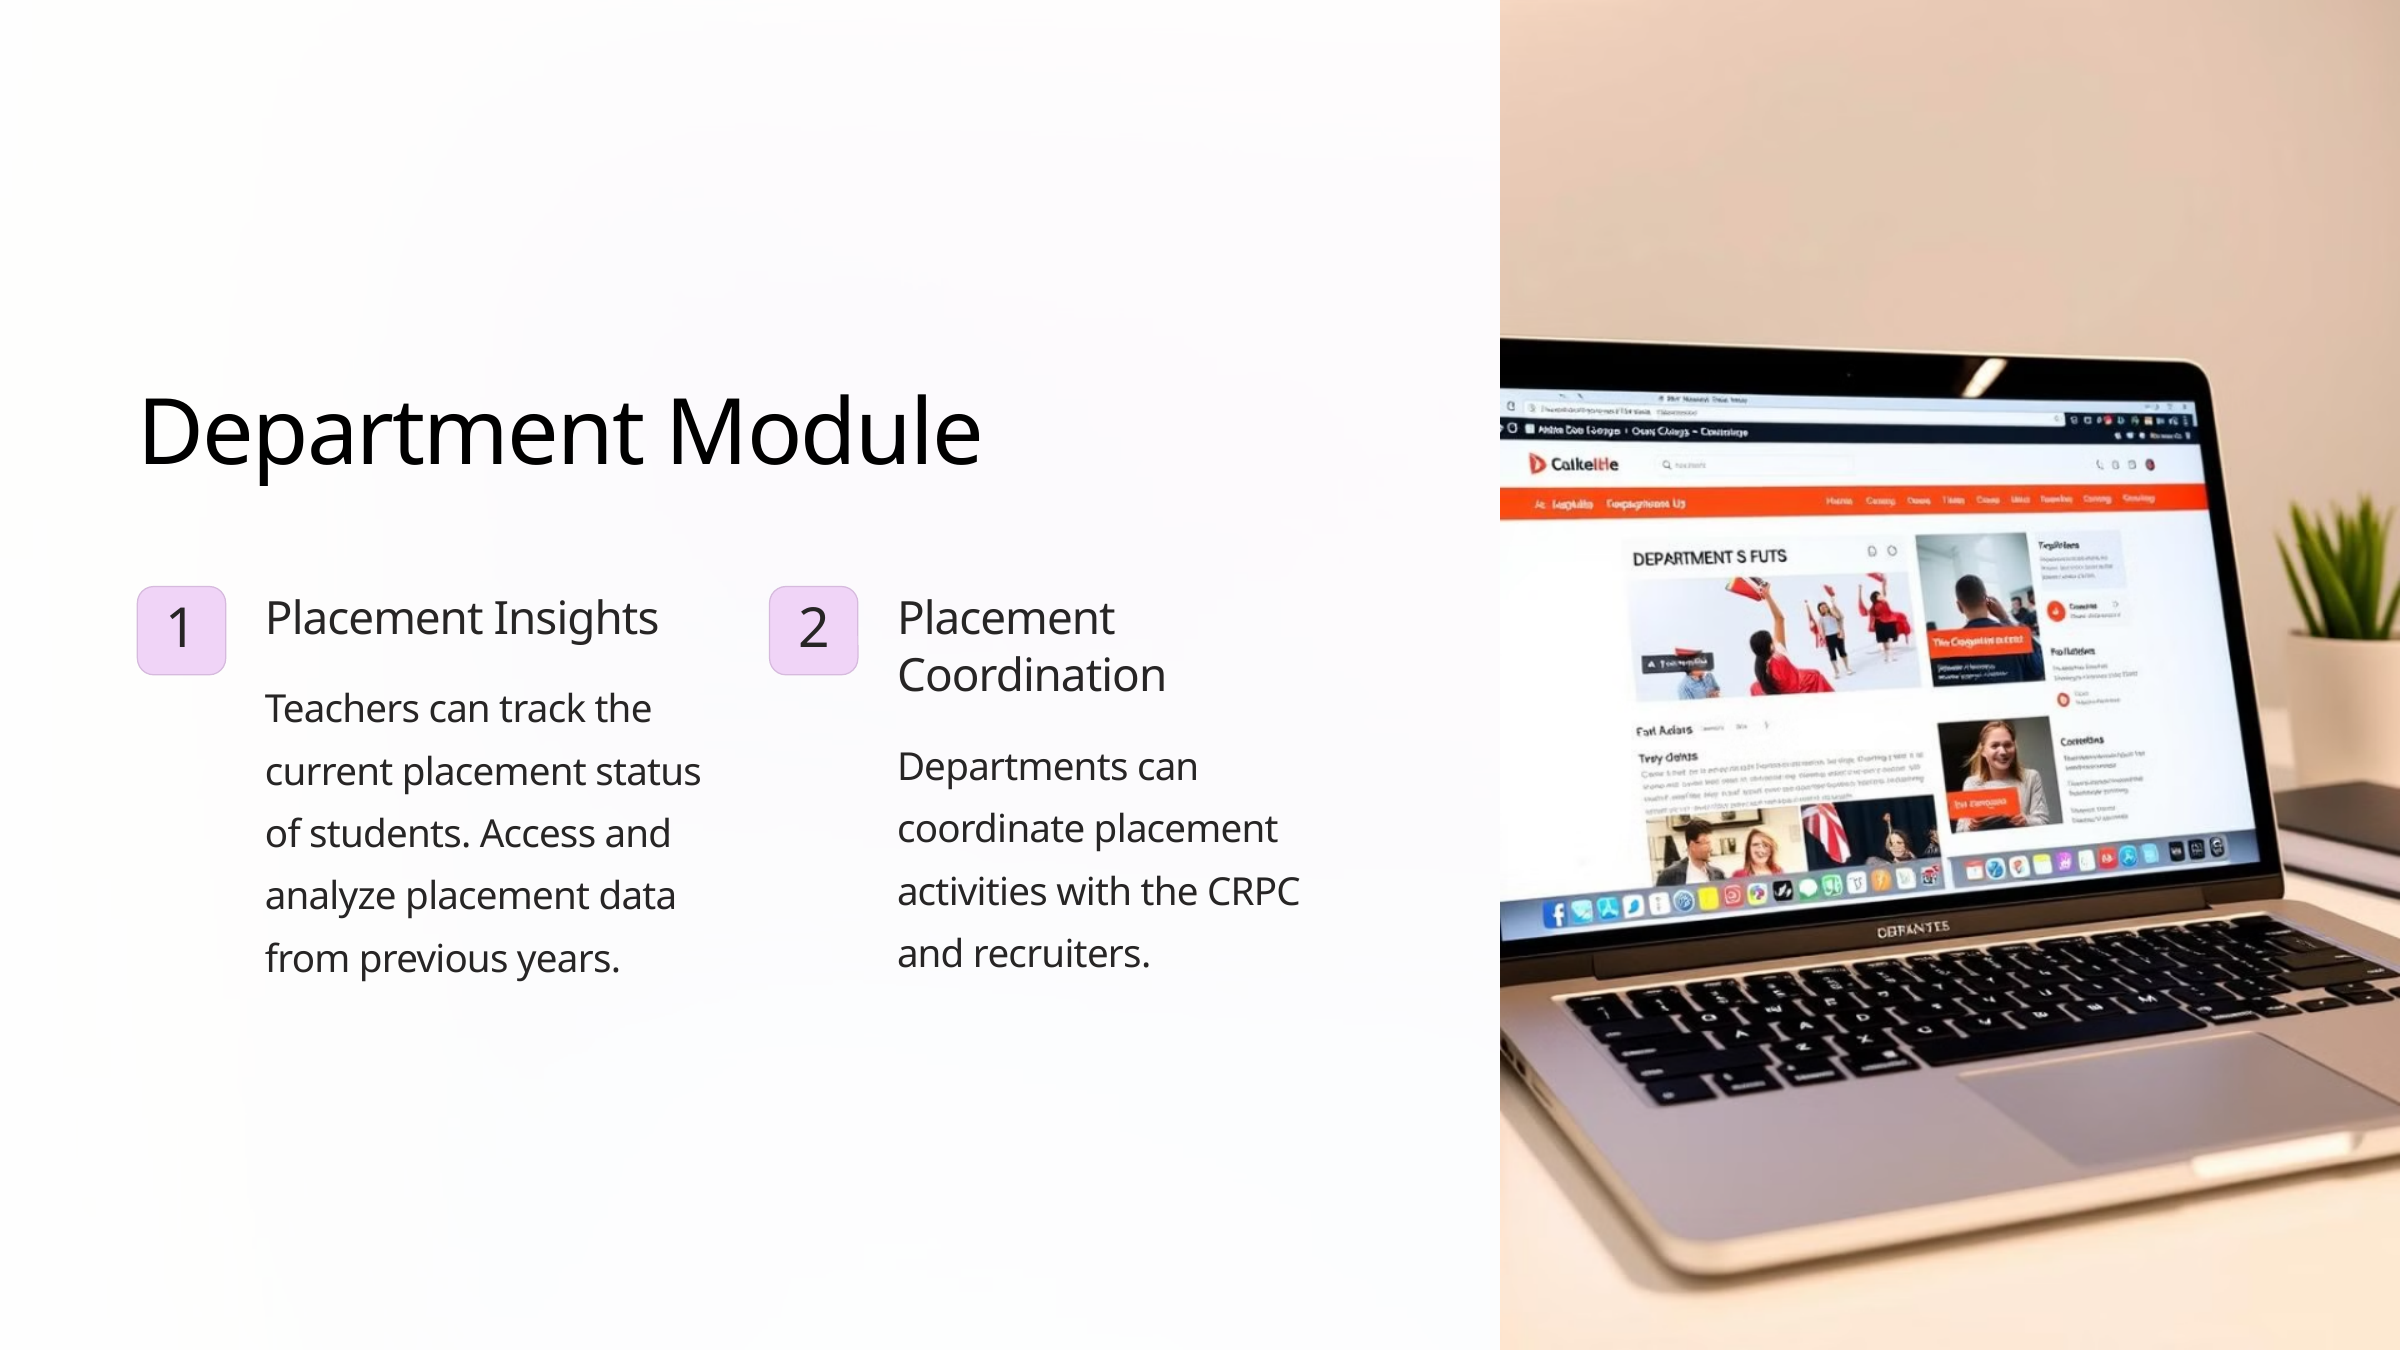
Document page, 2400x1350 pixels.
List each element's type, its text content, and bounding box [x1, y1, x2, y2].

text_box Teachers can track the current placement status of students. Access and analyze placement data from previous years. [264, 667, 731, 982]
text_box [769, 586, 858, 675]
text_box [137, 586, 226, 675]
picture [1499, 0, 2400, 1350]
text_box Departments can coordinate placement activities with the CRPC and recruiters. [897, 725, 1363, 914]
text_box 2 [799, 603, 828, 659]
text_box Placement Coordination [897, 586, 1363, 702]
text_box Placement Insights [265, 586, 727, 645]
text_box 1 [167, 603, 196, 659]
text_box Department Module [137, 367, 1062, 484]
